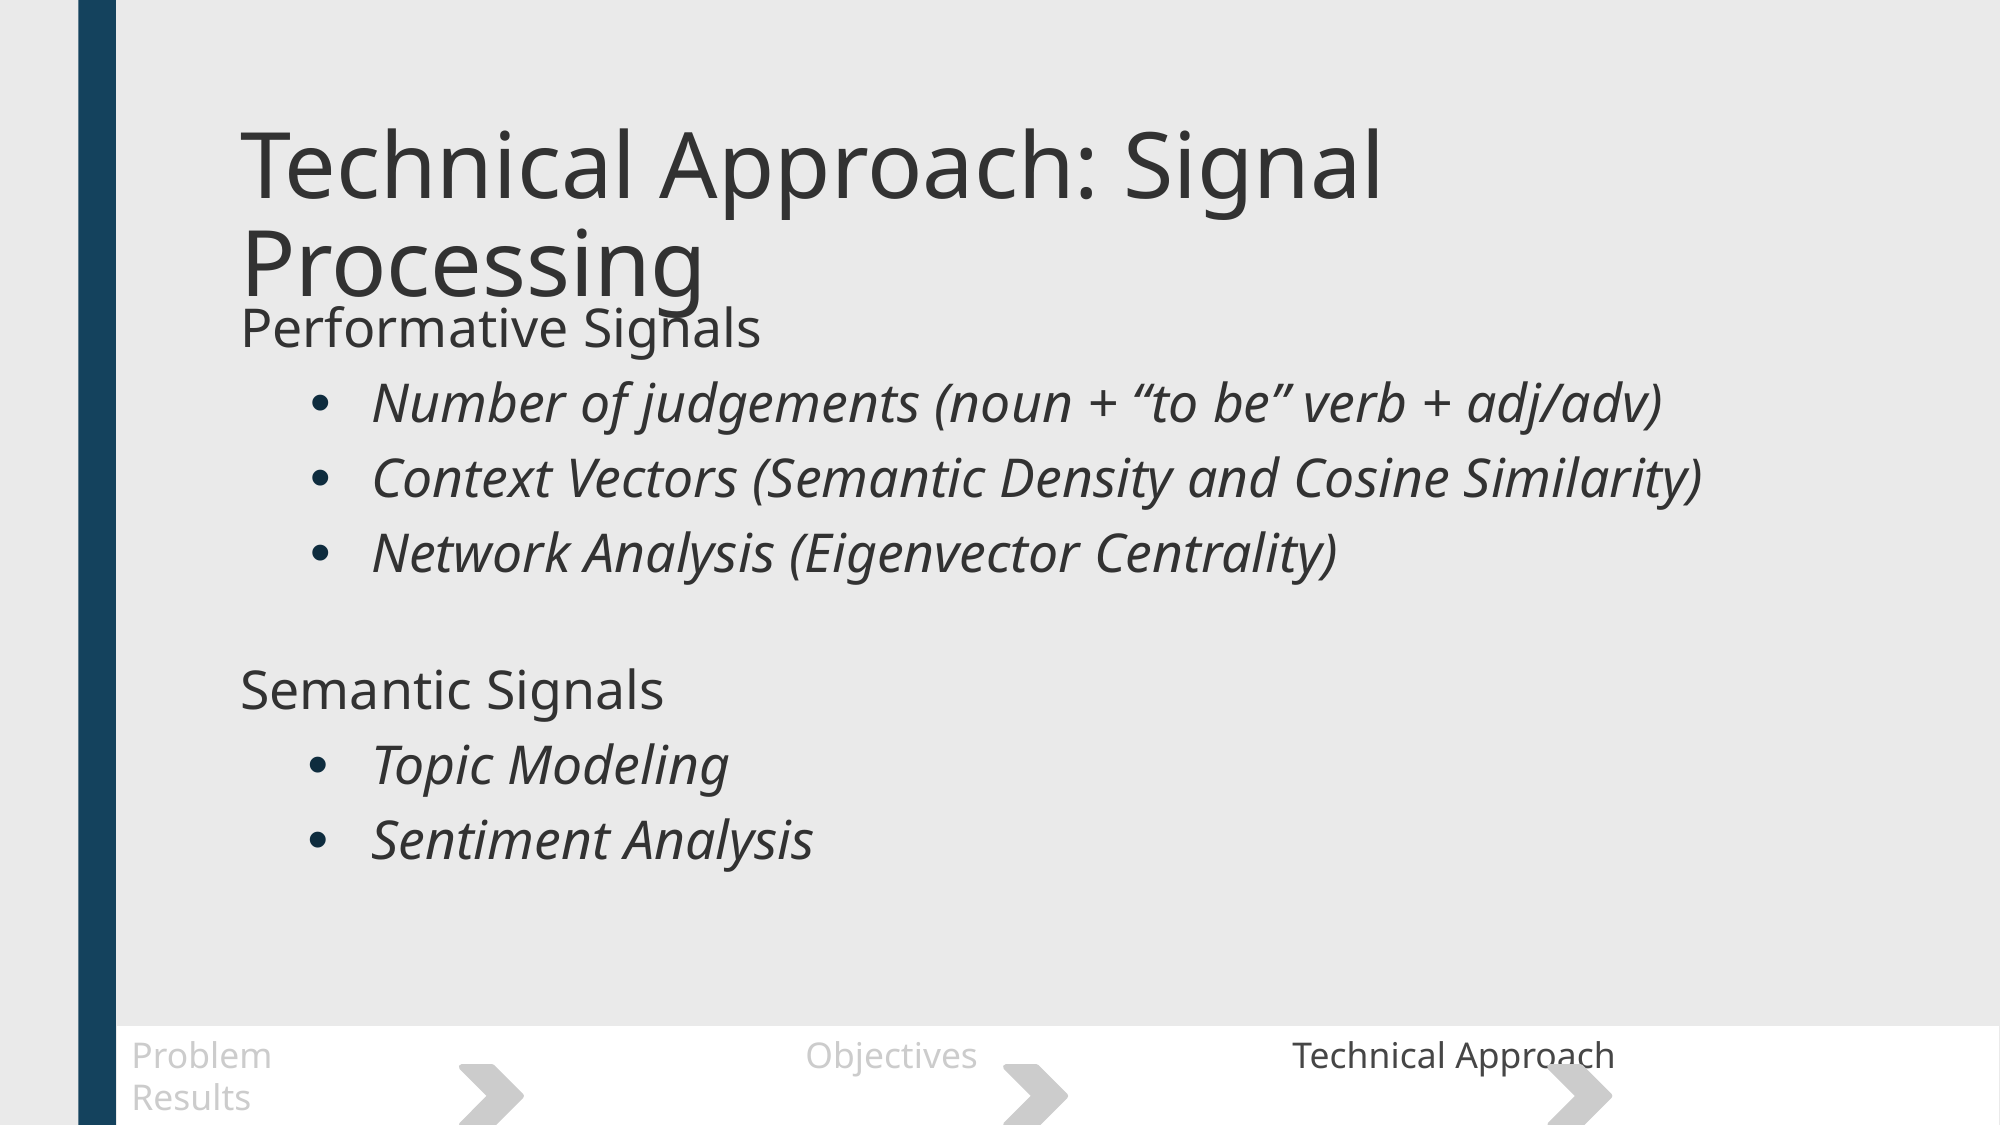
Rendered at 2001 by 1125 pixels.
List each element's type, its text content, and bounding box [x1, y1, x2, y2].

title Technical Approach: Signal Processing [225, 112, 1800, 291]
text_box [458, 1064, 524, 1125]
text_box Problem Objectives Technical Approach Results [116, 1025, 2000, 1125]
list Performative Signals Number of judgements (noun + “to be” verb + adj/adv) Context Vectors (Semantic Density and Cosine Similarity) Network Analysis (Eigenvector Centrality) Semantic Signals Topic Modeling Sentiment Analysis [225, 291, 1800, 880]
text_box [1547, 1064, 1613, 1125]
text_box [1003, 1064, 1069, 1125]
